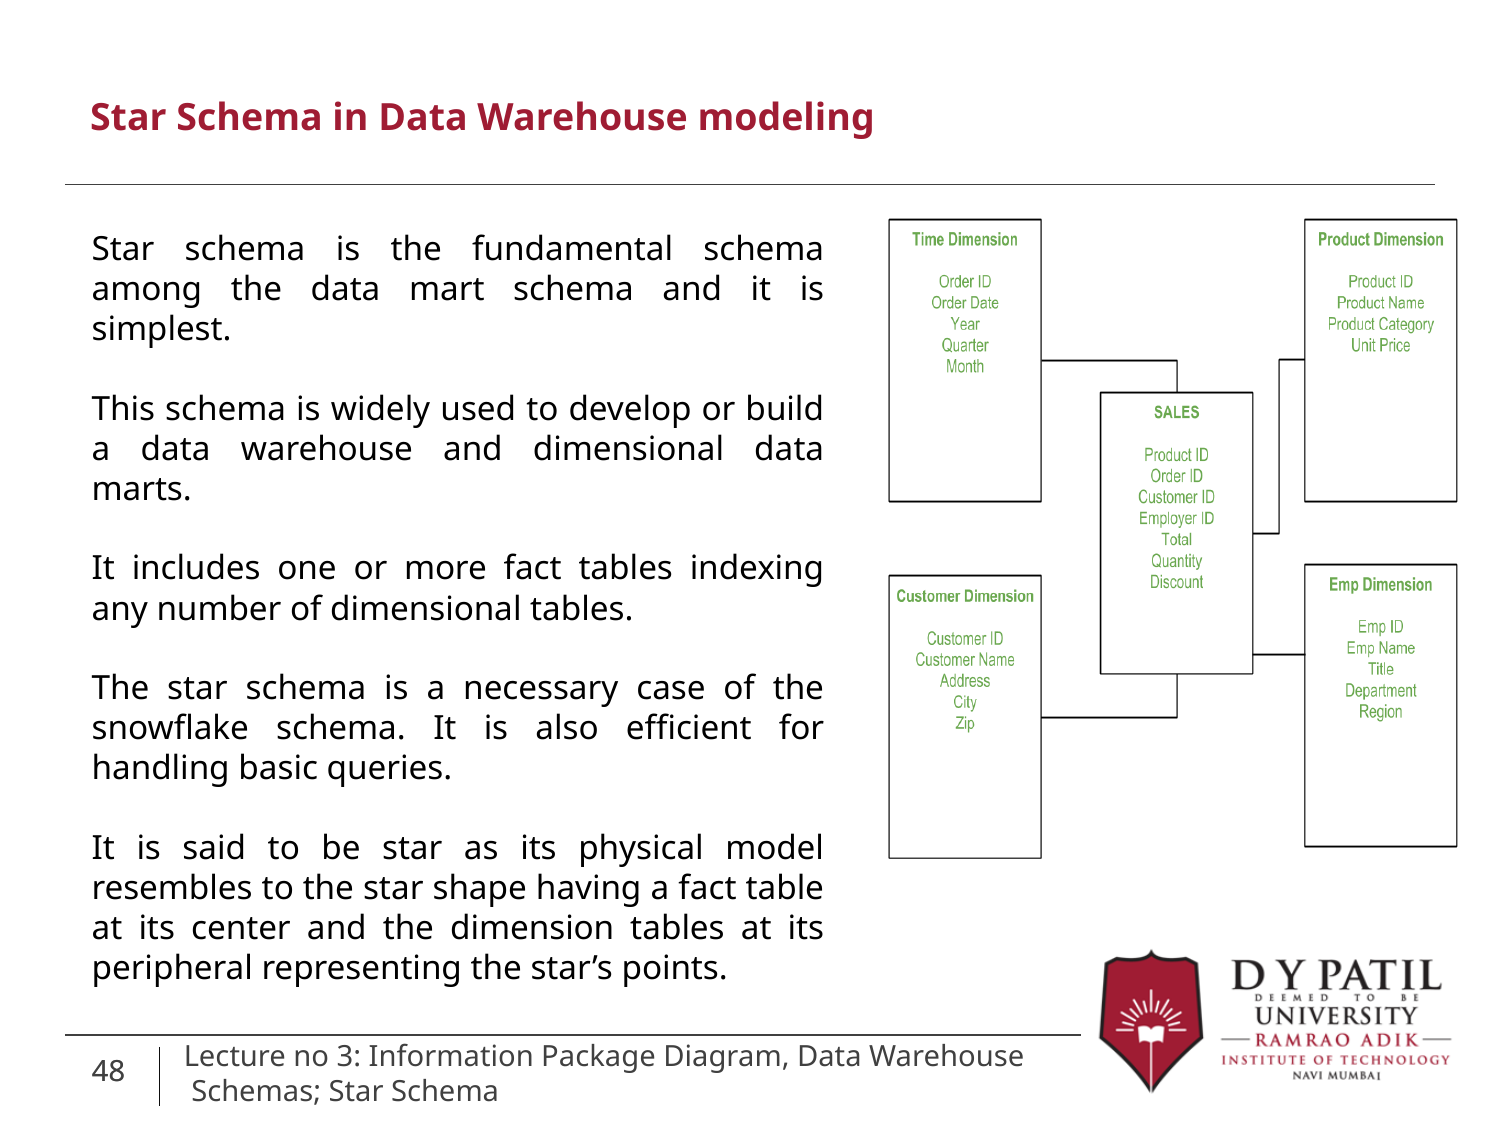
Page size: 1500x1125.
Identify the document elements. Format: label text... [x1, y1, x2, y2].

text_box Star Schema in Data Warehouse modeling [74, 48, 1425, 184]
text_box Star schema is the fundamental schema among the data mart schema and it is simplest. This schema is widely used to develop or build a data warehouse and dimensional data marts. It includes one or more fact tables indexing any number of dimensional tables. The star schema is a necessary case of the snowflake schema. It is also efficient for handling basic queries. It is said to be star as its physical model resembles to the star shape having a fact table at its center and the dimension tables at its peripheral representing the star’s points. [76, 220, 841, 976]
text_box Lecture no 3: Information Package Diagram, Data Warehouse Schemas; Star Schema [168, 1042, 1046, 1103]
picture [1091, 941, 1458, 1098]
text_box 48 [76, 1042, 155, 1103]
picture [869, 197, 1480, 886]
